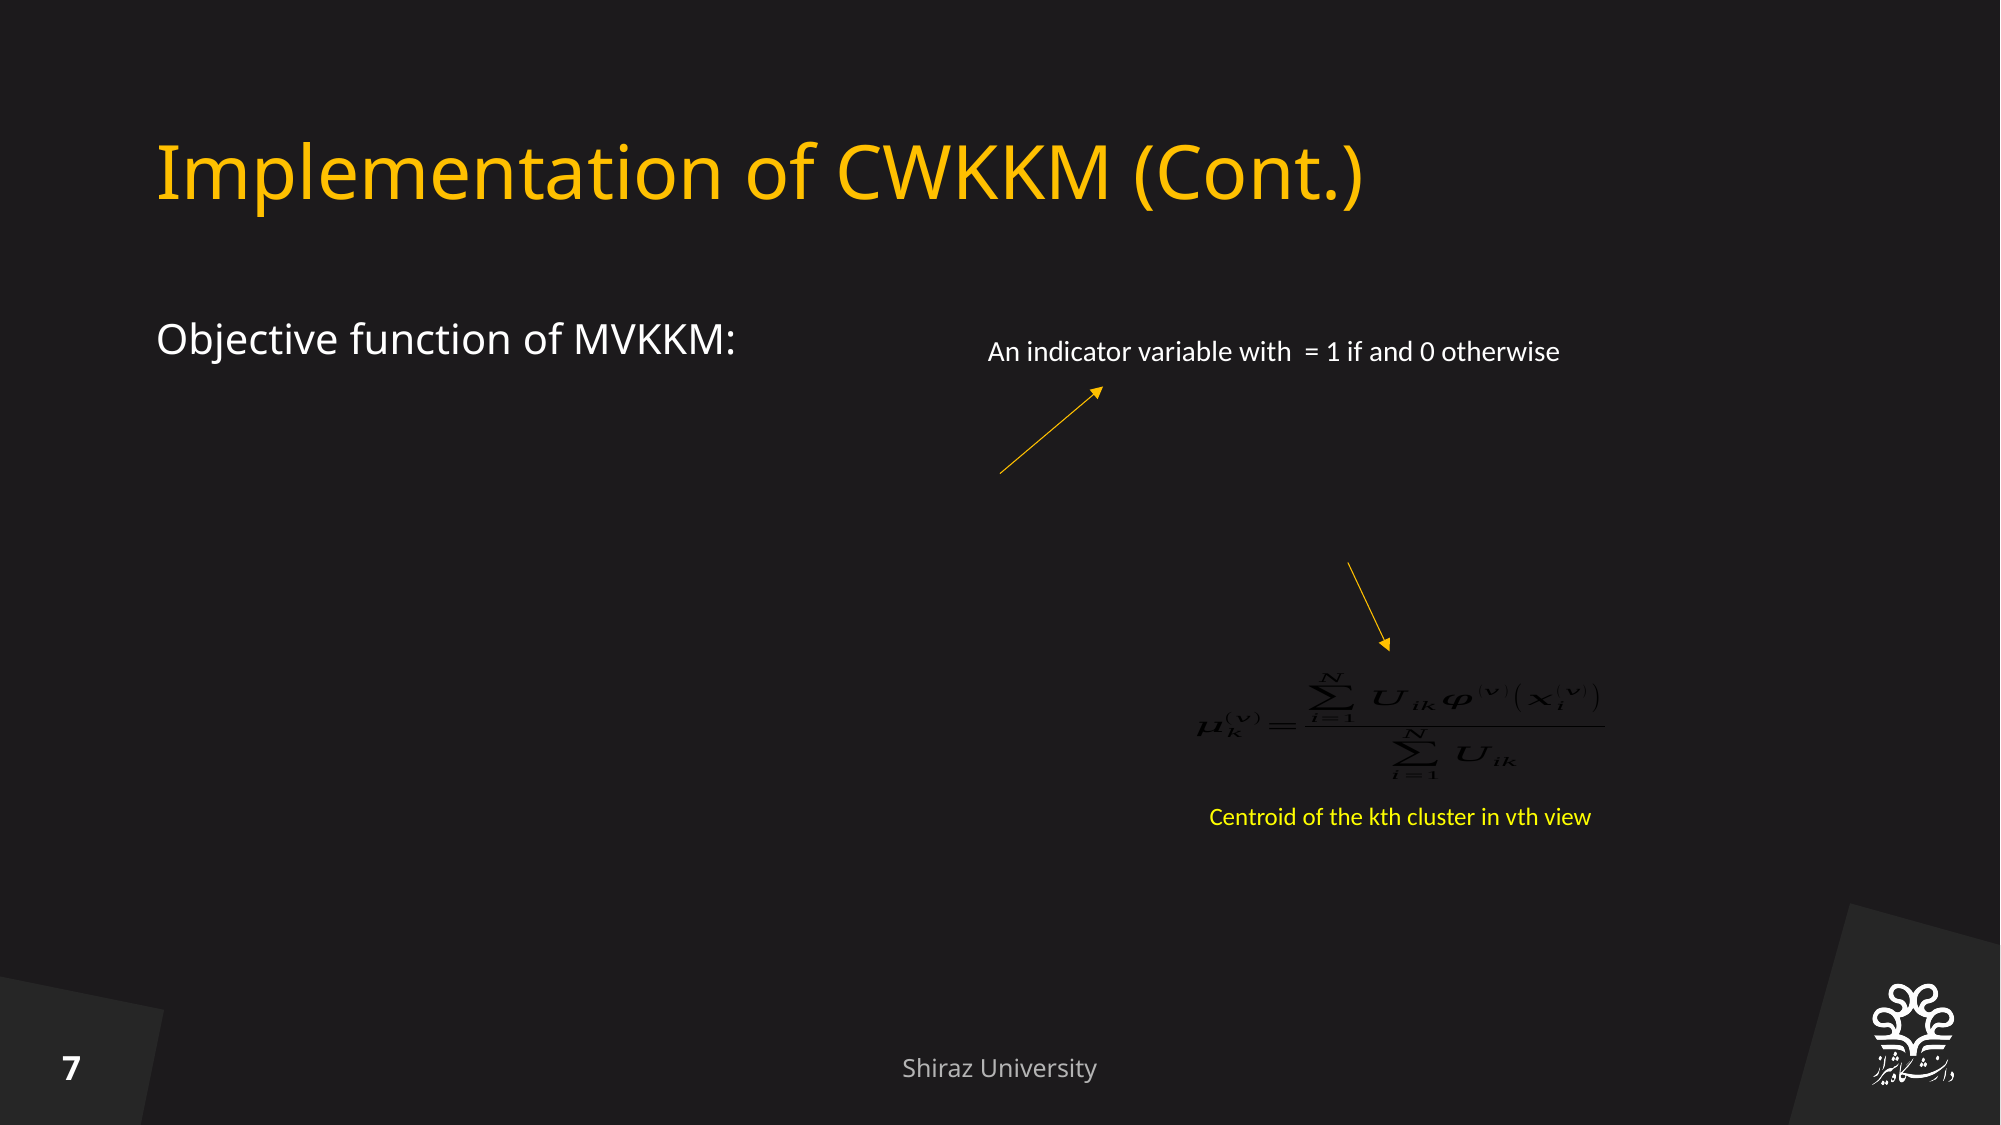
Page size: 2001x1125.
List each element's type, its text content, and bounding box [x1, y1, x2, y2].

slide_number 7 [15, 1039, 128, 1100]
text_box Centroid of the kth cluster in vth view [1157, 793, 1644, 838]
title Implementation of CWKKM (Cont.) [141, 113, 1635, 237]
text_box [999, 386, 1104, 474]
footer Shiraz University [662, 1039, 1338, 1100]
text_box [1347, 562, 1390, 652]
